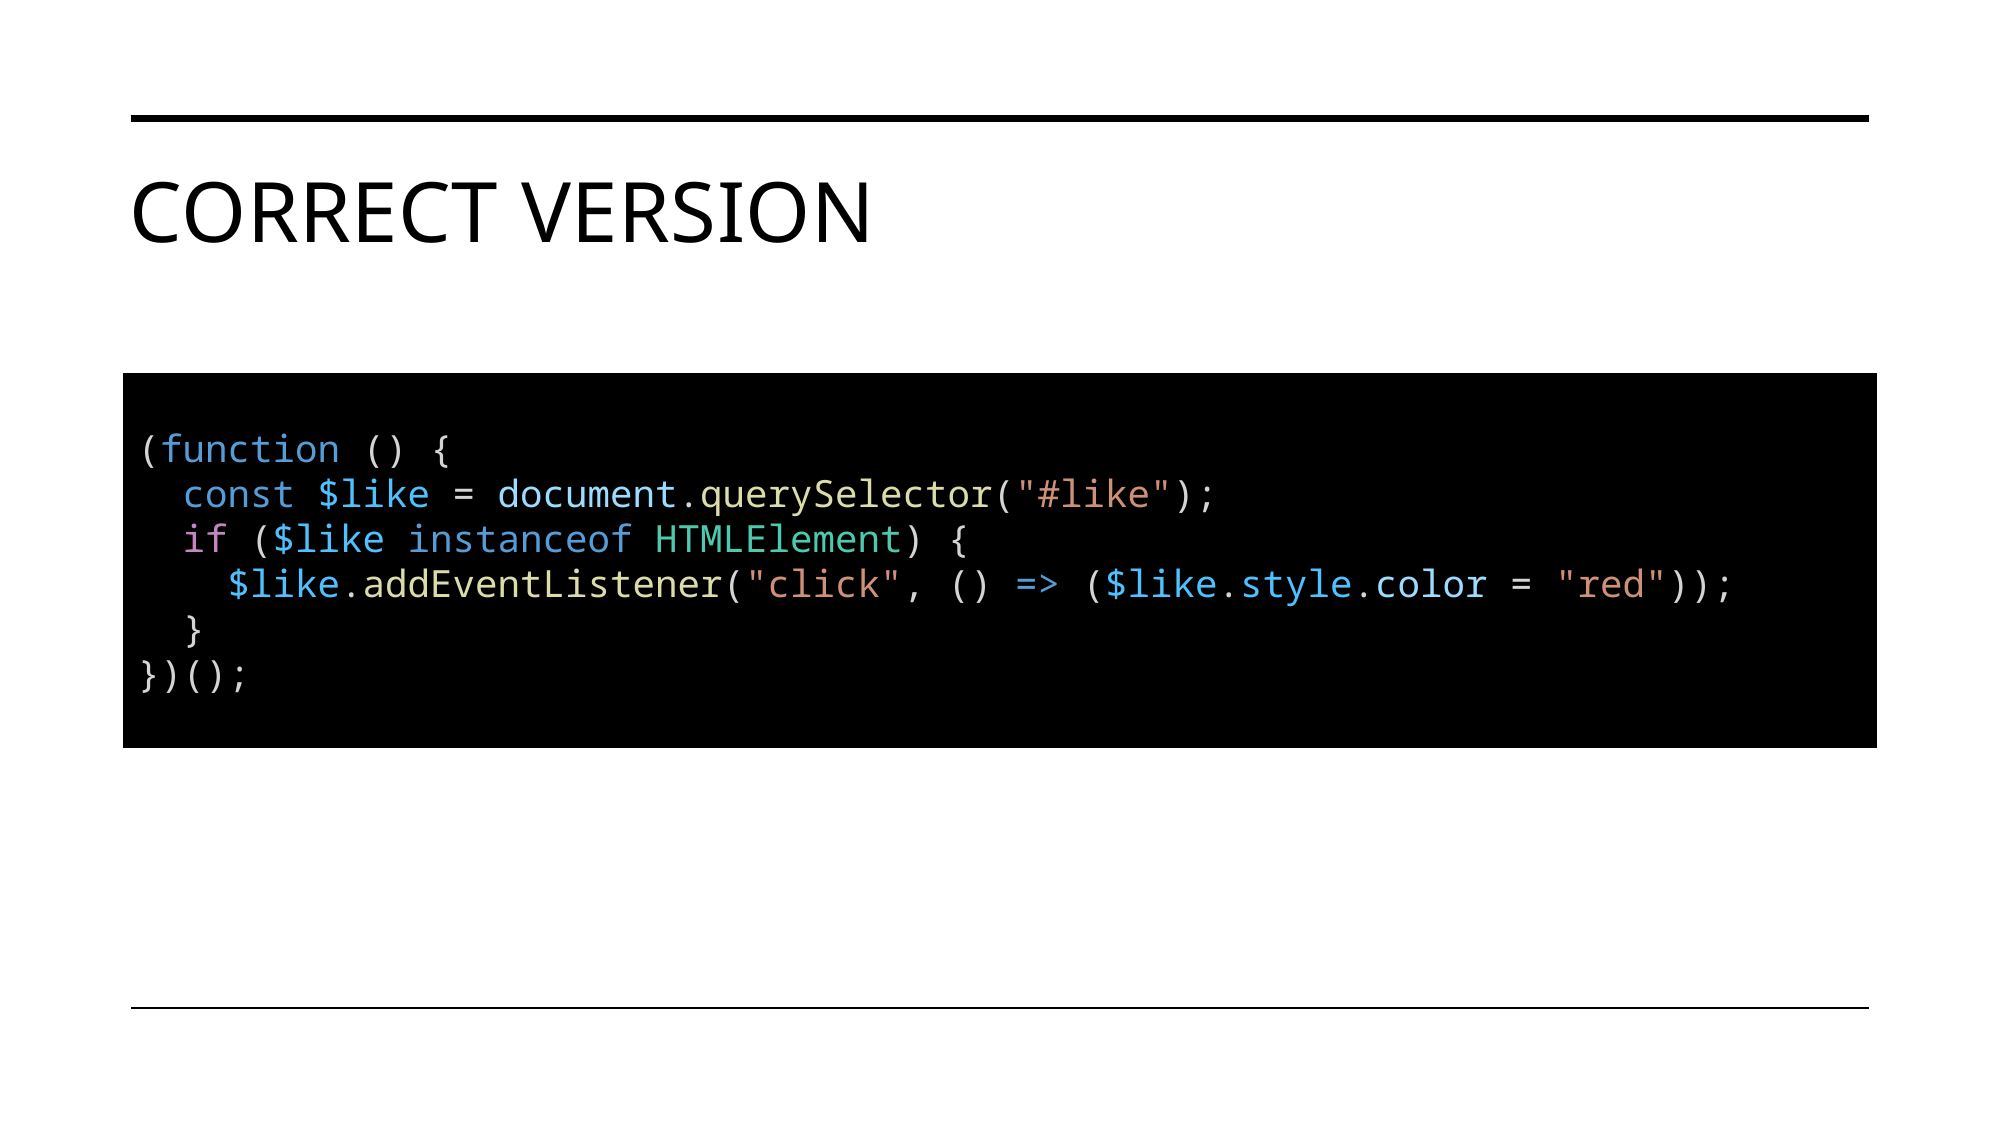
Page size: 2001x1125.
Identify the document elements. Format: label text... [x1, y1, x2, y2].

title Correct version [114, 151, 1869, 377]
text_box (function () { const $like = document.querySelector("#like"); if ($like instanceof HTMLElement) { $like.addEventListener("click", () => ($like.style.color = "red")); } })(); [123, 373, 1877, 748]
